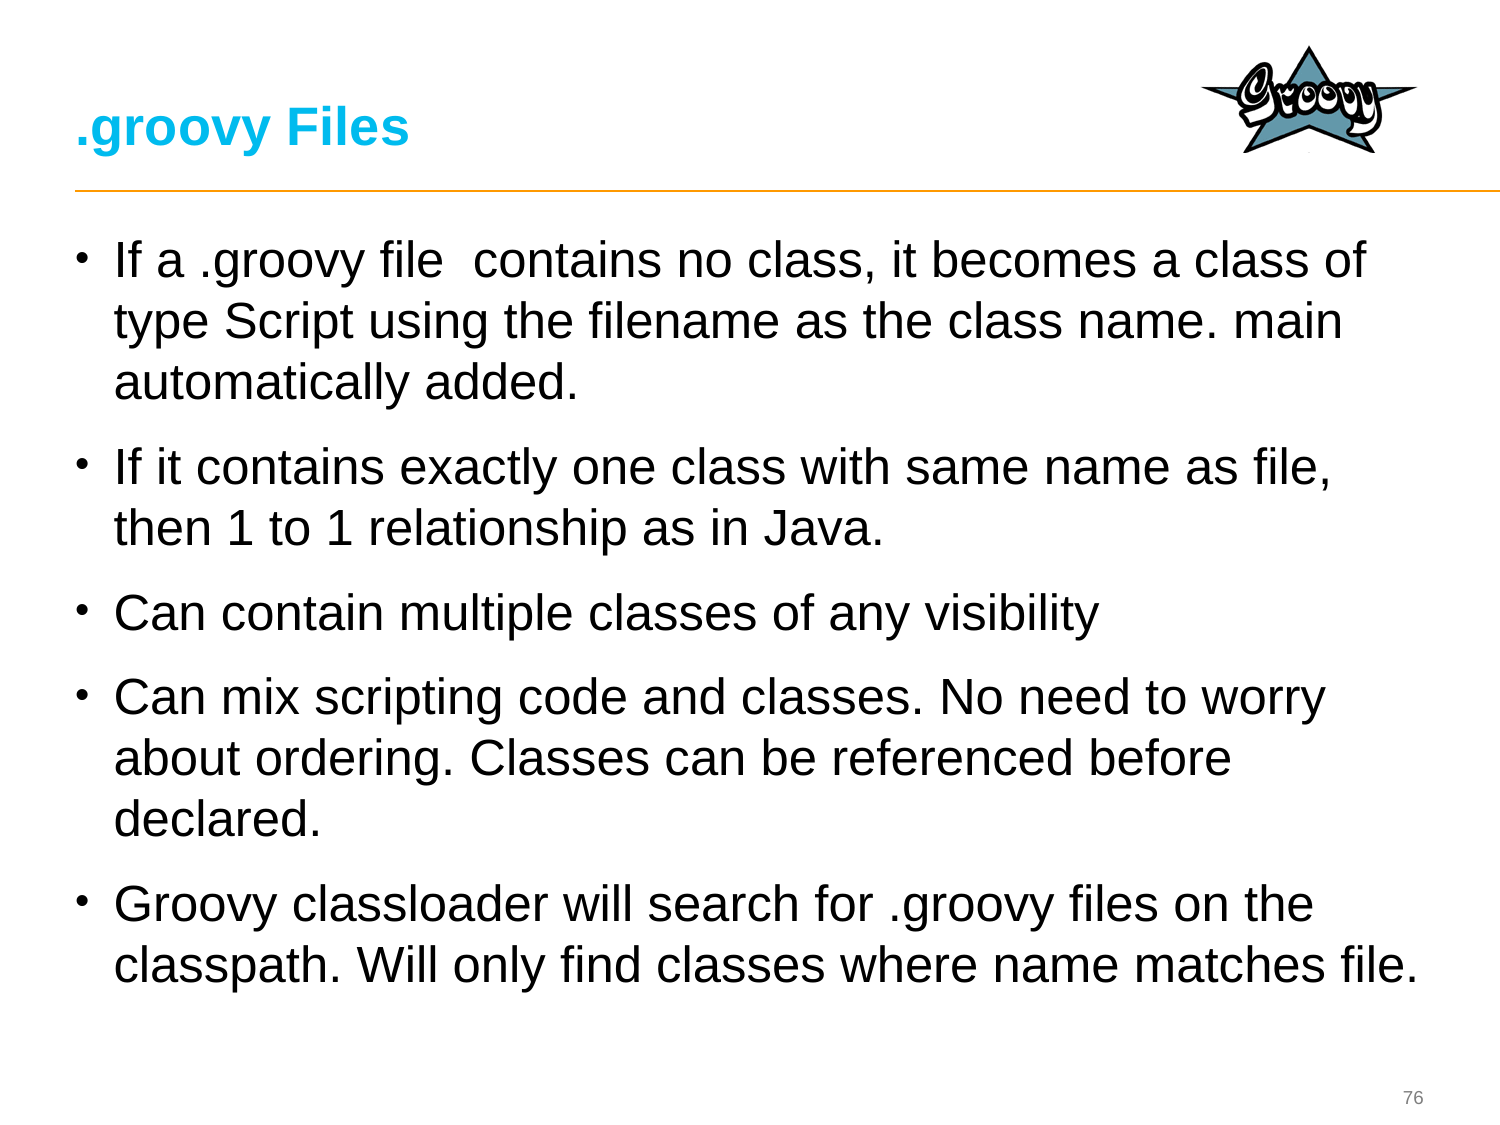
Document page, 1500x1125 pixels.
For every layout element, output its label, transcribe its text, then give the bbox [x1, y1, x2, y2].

list If a .groovy file contains no class, it becomes a class of type Script using the filename as the class name. main automatically added. If it contains exactly one class with same name as file, then 1 to 1 relationship as in Java. Can contain multiple classes of any visibility Can mix scripting code and classes. No need to worry about ordering. Classes can be referenced before declared. Groovy classloader will search for .groovy files on the classpath. Will only find classes where name matches file. [75, 226, 1425, 1018]
title .groovy Files [75, 27, 1422, 157]
